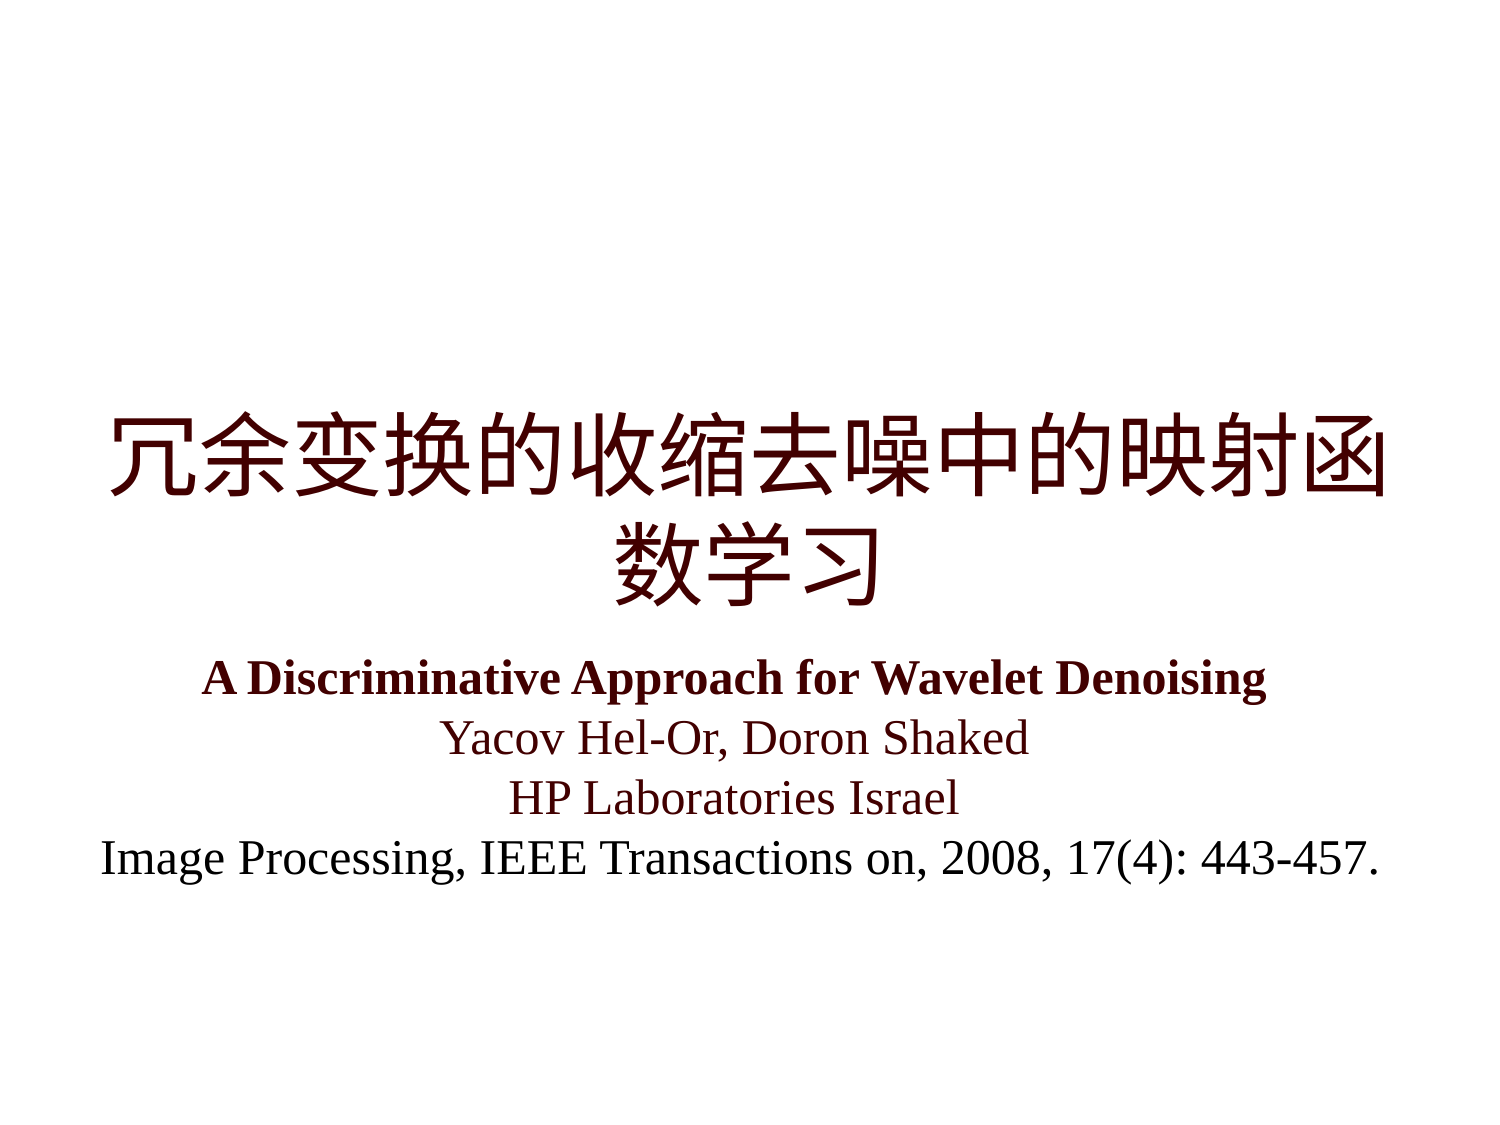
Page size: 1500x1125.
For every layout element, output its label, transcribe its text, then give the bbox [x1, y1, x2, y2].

text_box A Discriminative Approach for Wavelet Denoising Yacov Hel-Or, Doron Shaked HP Laboratories Israel Image Processing, IEEE Transactions on, 2008, 17(4): 443-457. [72, 637, 1396, 893]
title 冗余变换的收缩去噪中的映射函数学习 [75, 437, 1425, 625]
